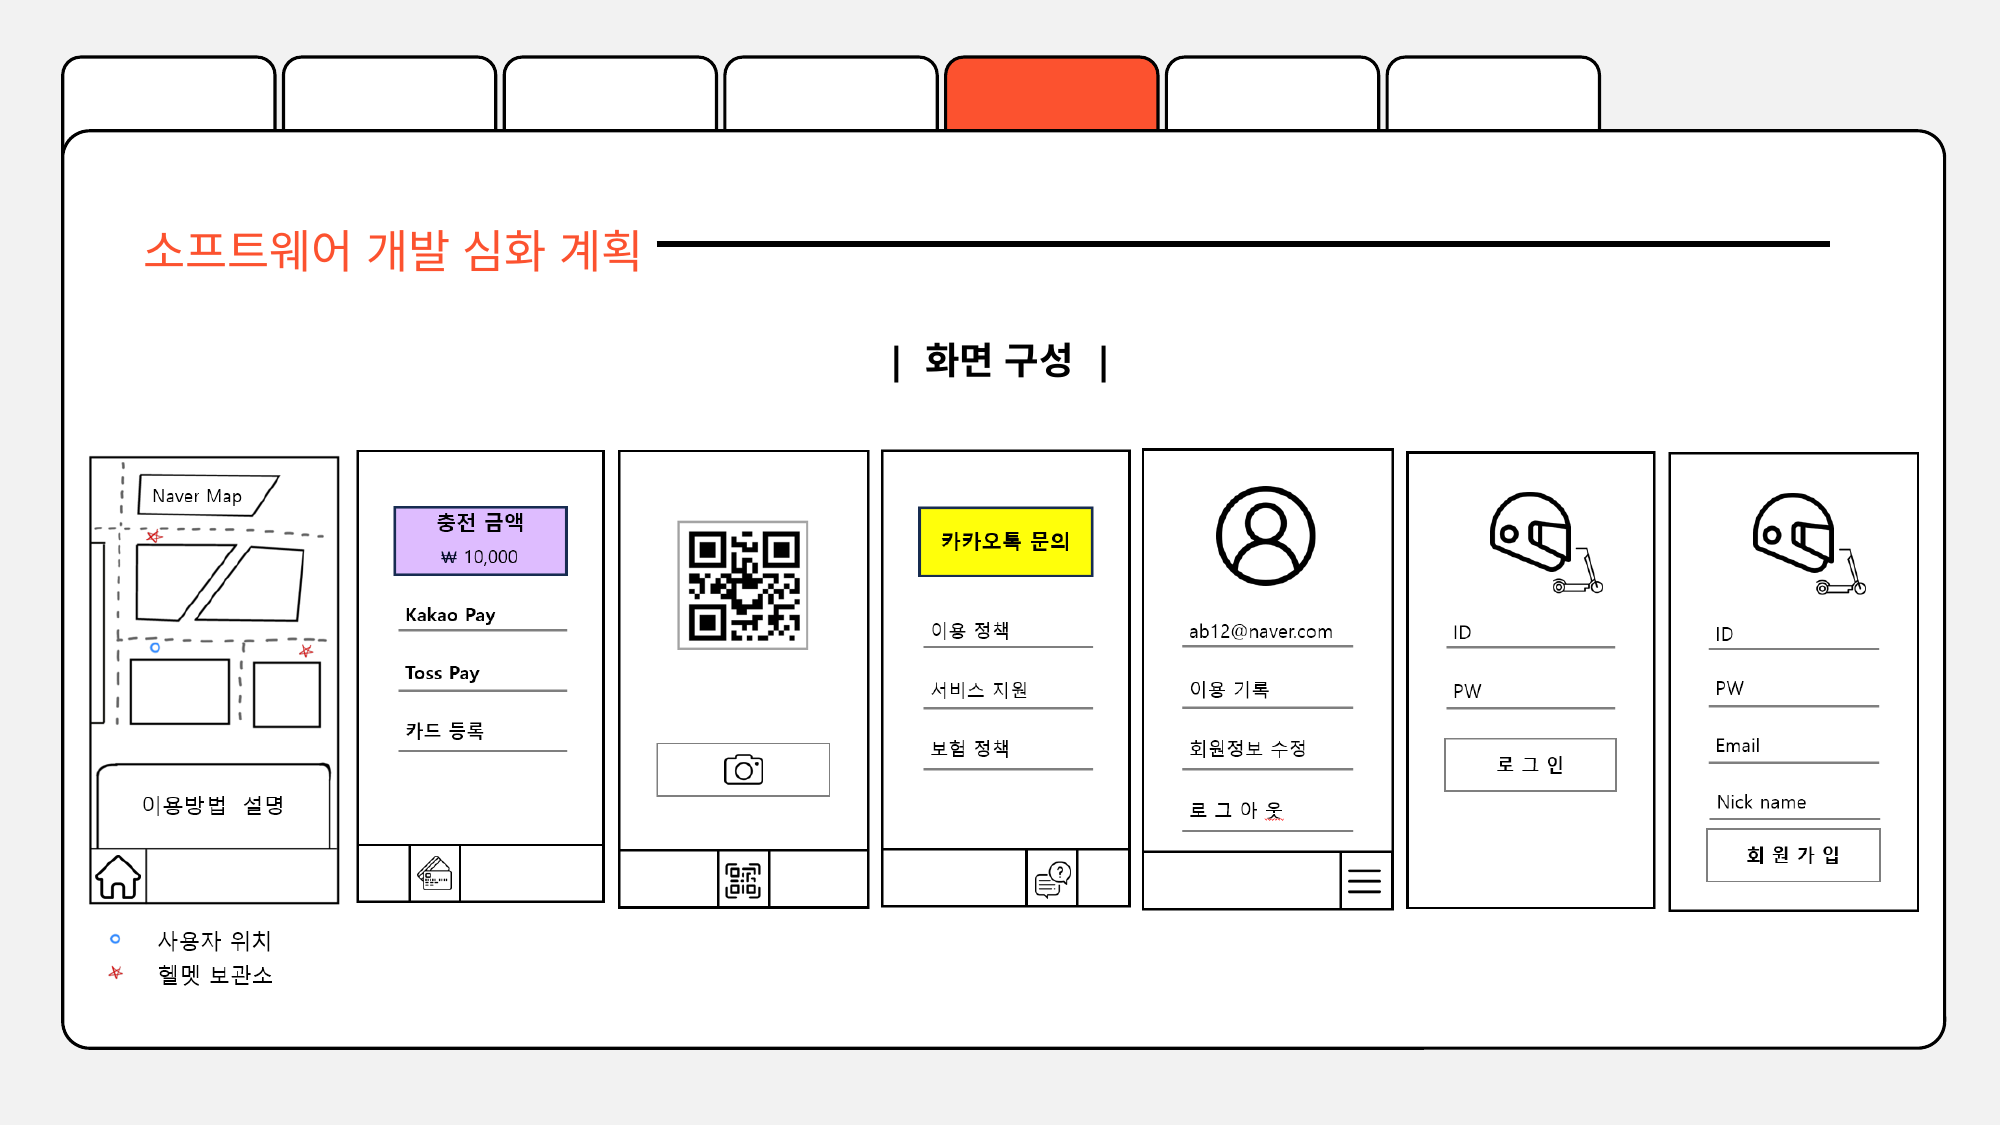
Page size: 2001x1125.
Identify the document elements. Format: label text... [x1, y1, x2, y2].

text_box [61, 56, 277, 153]
text_box [282, 56, 497, 129]
text_box | 화면 구성 | [713, 329, 1287, 390]
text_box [80, 442, 1921, 990]
text_box 소프트웨어 개발 심화 계획 [82, 215, 705, 285]
text_box [1386, 56, 1601, 129]
text_box [503, 56, 718, 129]
text_box [723, 56, 939, 129]
text_box [61, 129, 1946, 1050]
text_box [944, 56, 1160, 129]
text_box [1165, 56, 1380, 129]
